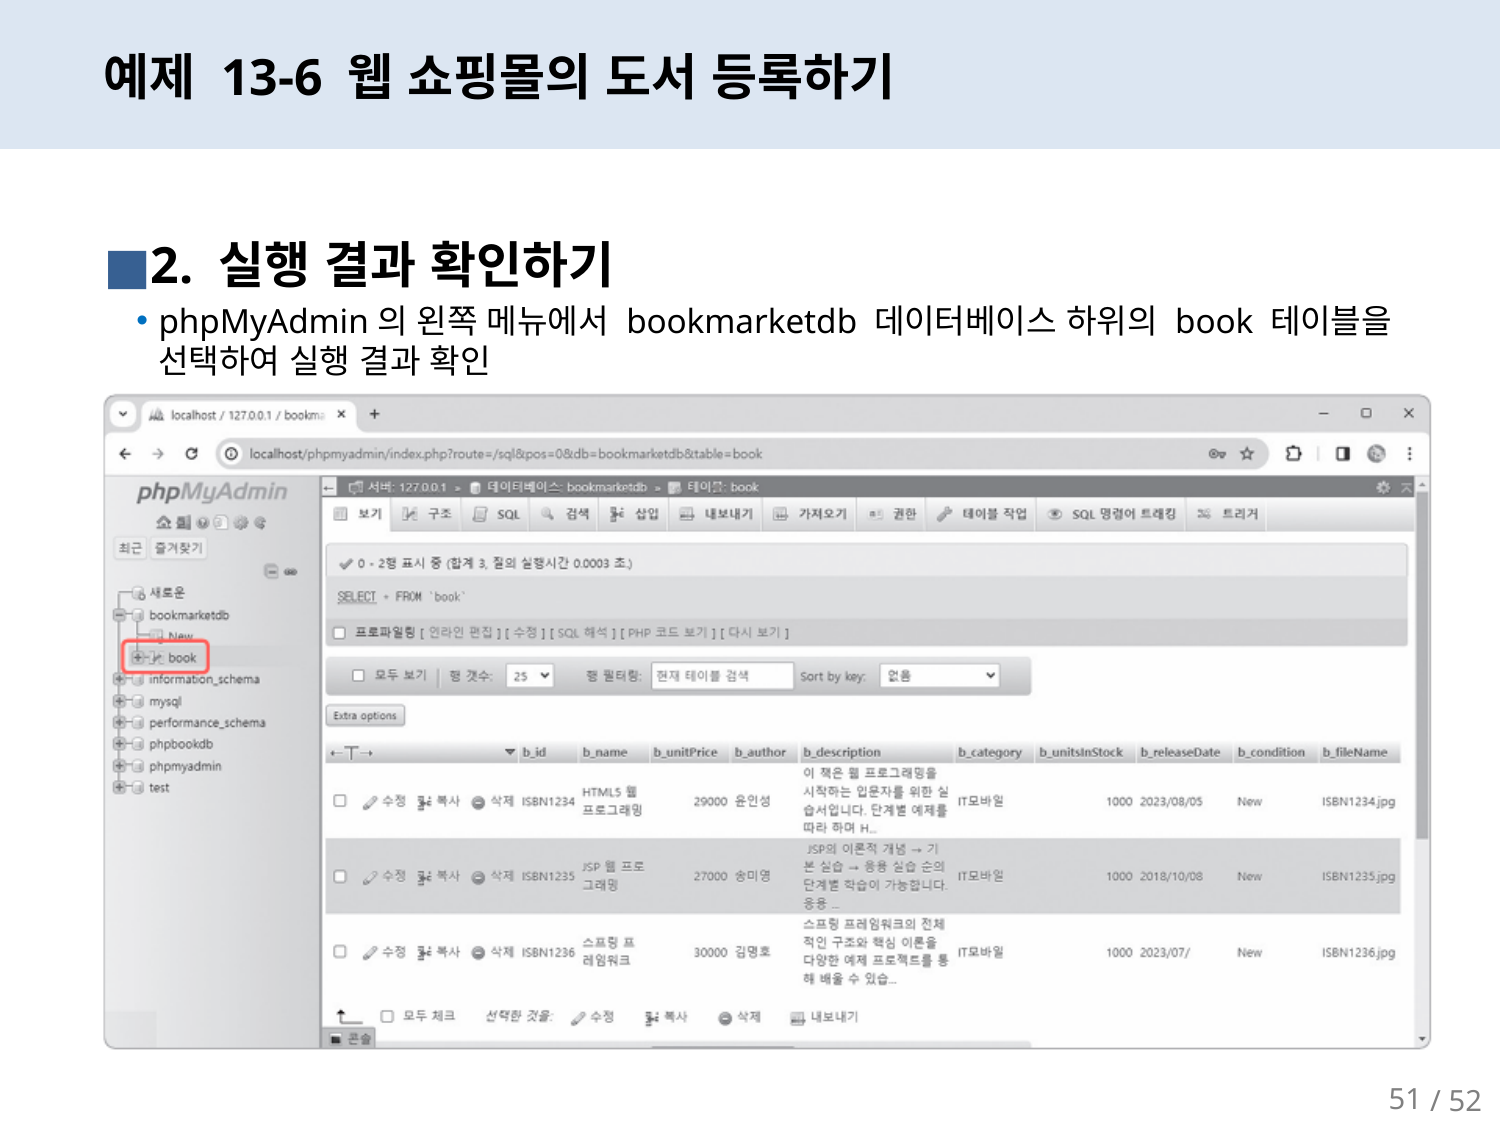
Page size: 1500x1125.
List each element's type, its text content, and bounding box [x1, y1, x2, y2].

list 2. 실행 결과 확인하기 phpMyAdmin의 왼쪽 메뉴에서 bookmarketdb 데이터베이스 하위의 book 테이블을 선택하여 실행 결과 확인 [88, 196, 1436, 1083]
title 예제 13-6 웹 쇼핑몰의 도서 등록하기 [88, 30, 1211, 121]
picture [98, 388, 1436, 1059]
